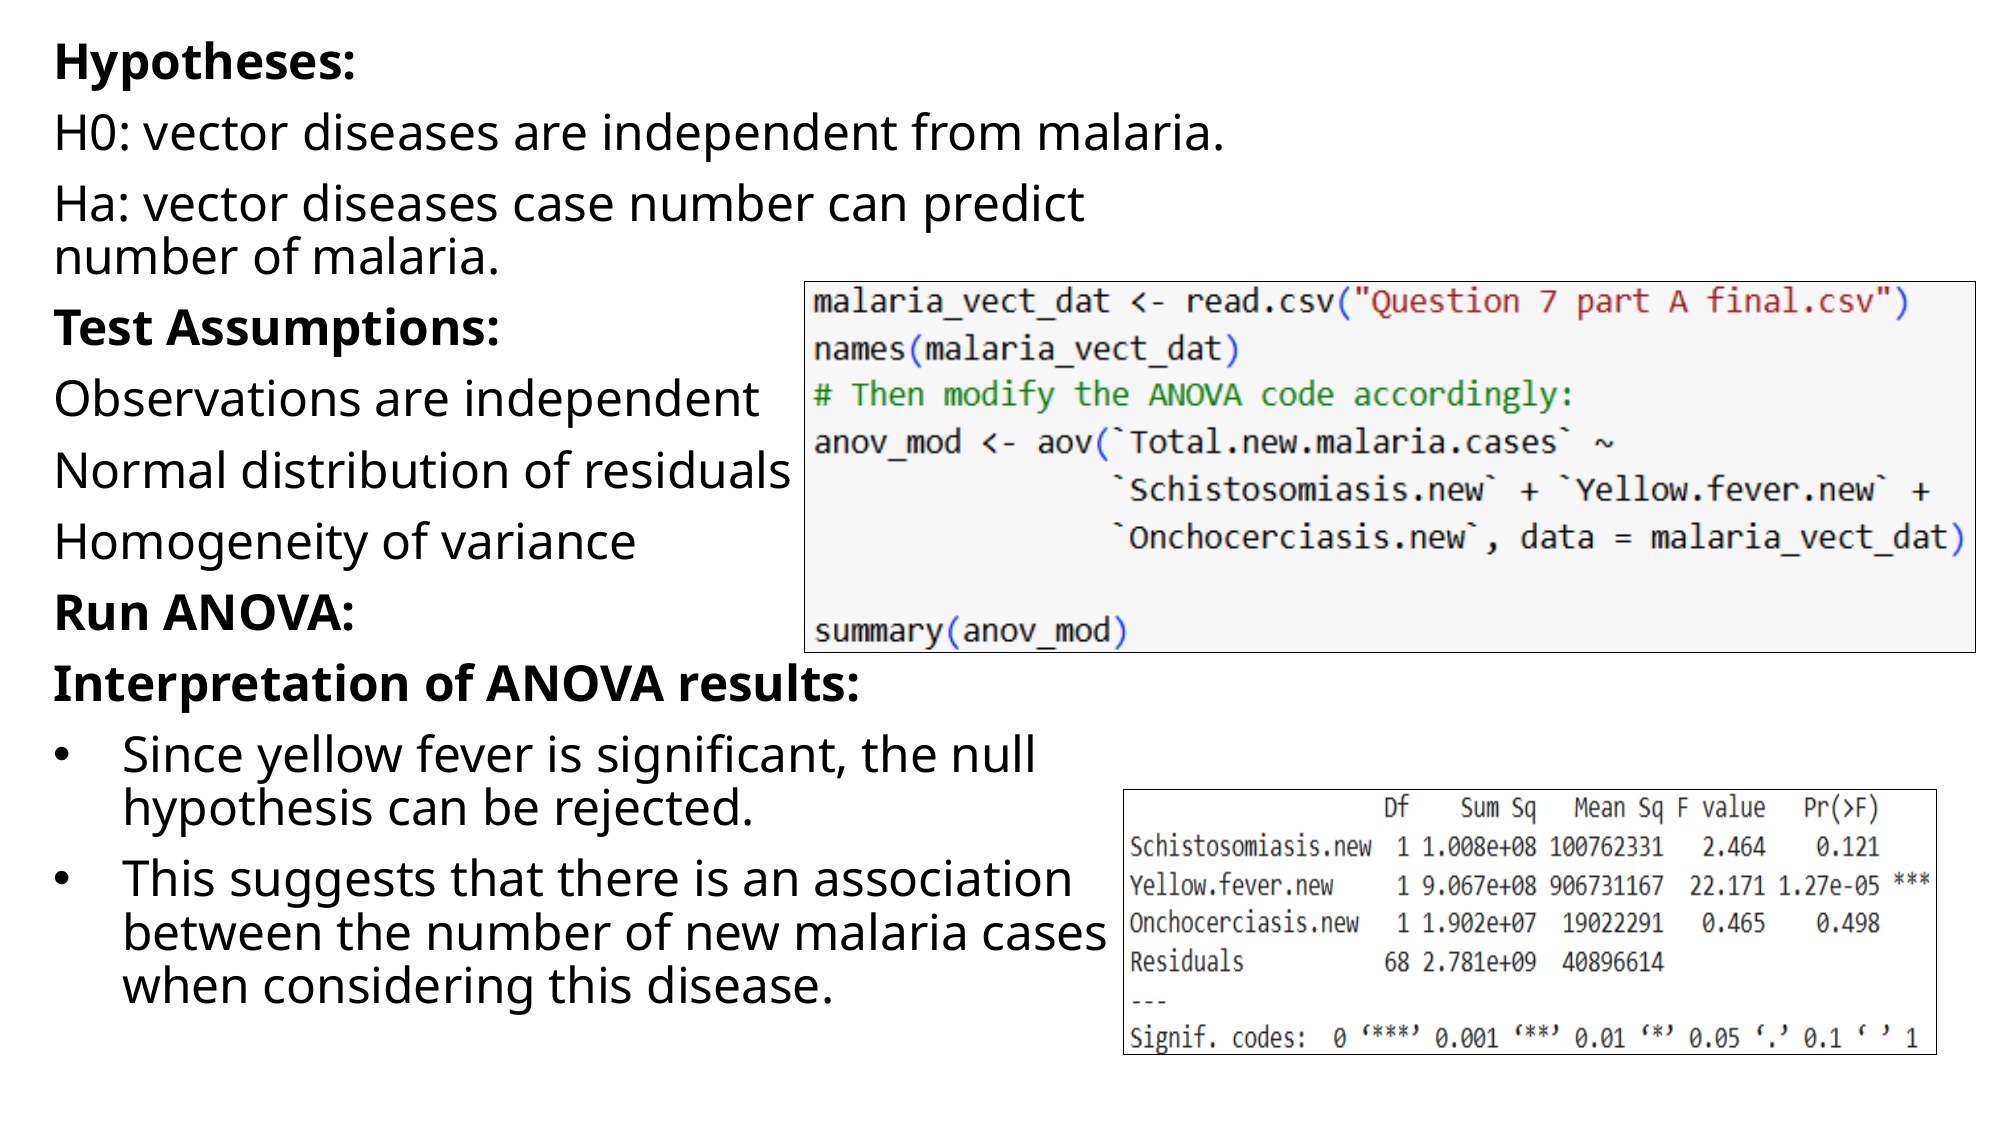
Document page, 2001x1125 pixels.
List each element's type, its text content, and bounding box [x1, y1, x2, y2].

list Hypotheses: H0: vector diseases are independent from malaria. Ha: vector diseases case number can predict number of malaria. Test Assumptions: Observations are independent Normal distribution of residuals Homogeneity of variance Run ANOVA: Interpretation of ANOVA results: Since yellow fever is significant, the null hypothesis can be rejected. This suggests that there is an association between the number of new malaria cases when considering this disease. [38, 28, 1248, 1082]
picture [803, 280, 1976, 653]
picture [1122, 788, 1938, 1056]
